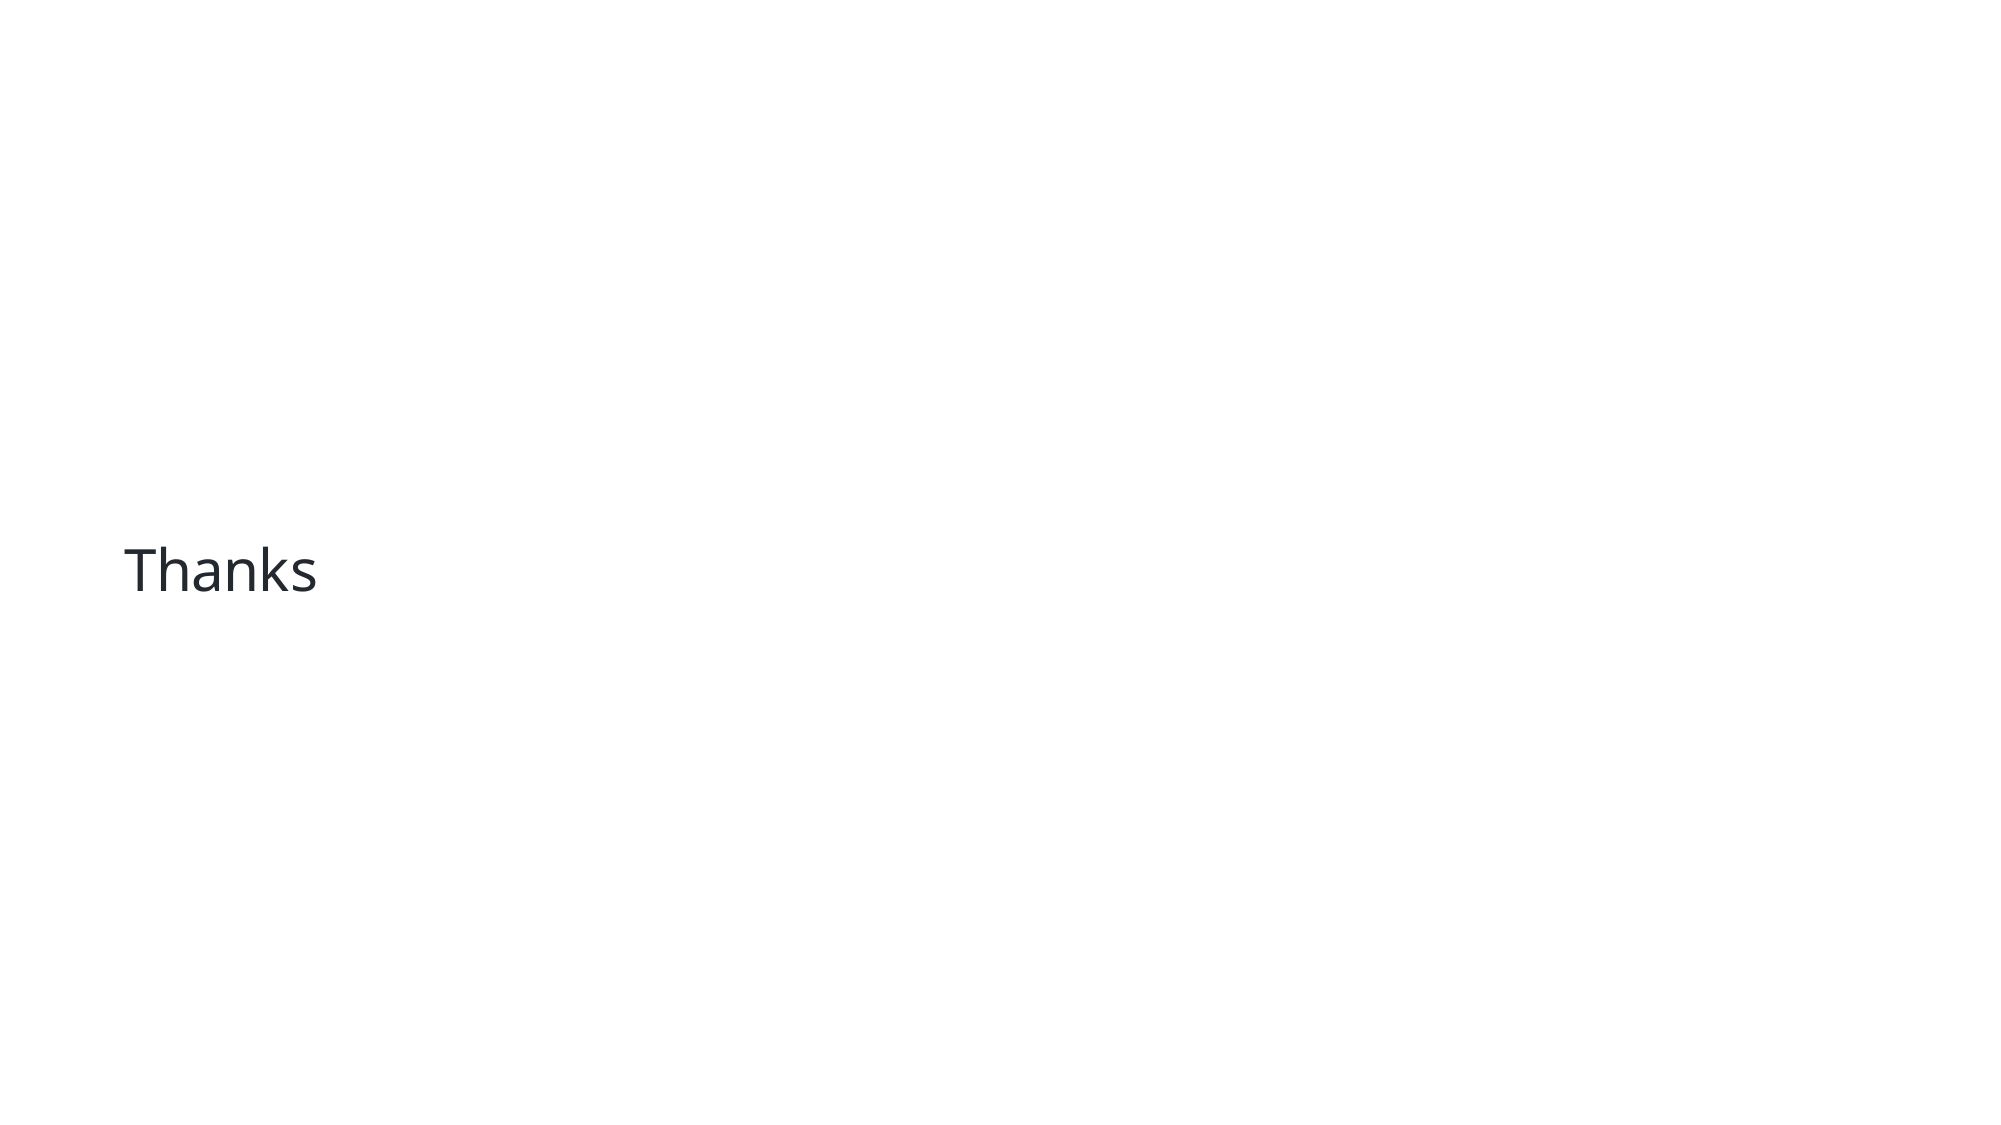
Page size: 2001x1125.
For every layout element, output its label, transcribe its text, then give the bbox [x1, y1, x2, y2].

text_box Thanks [122, 516, 320, 606]
